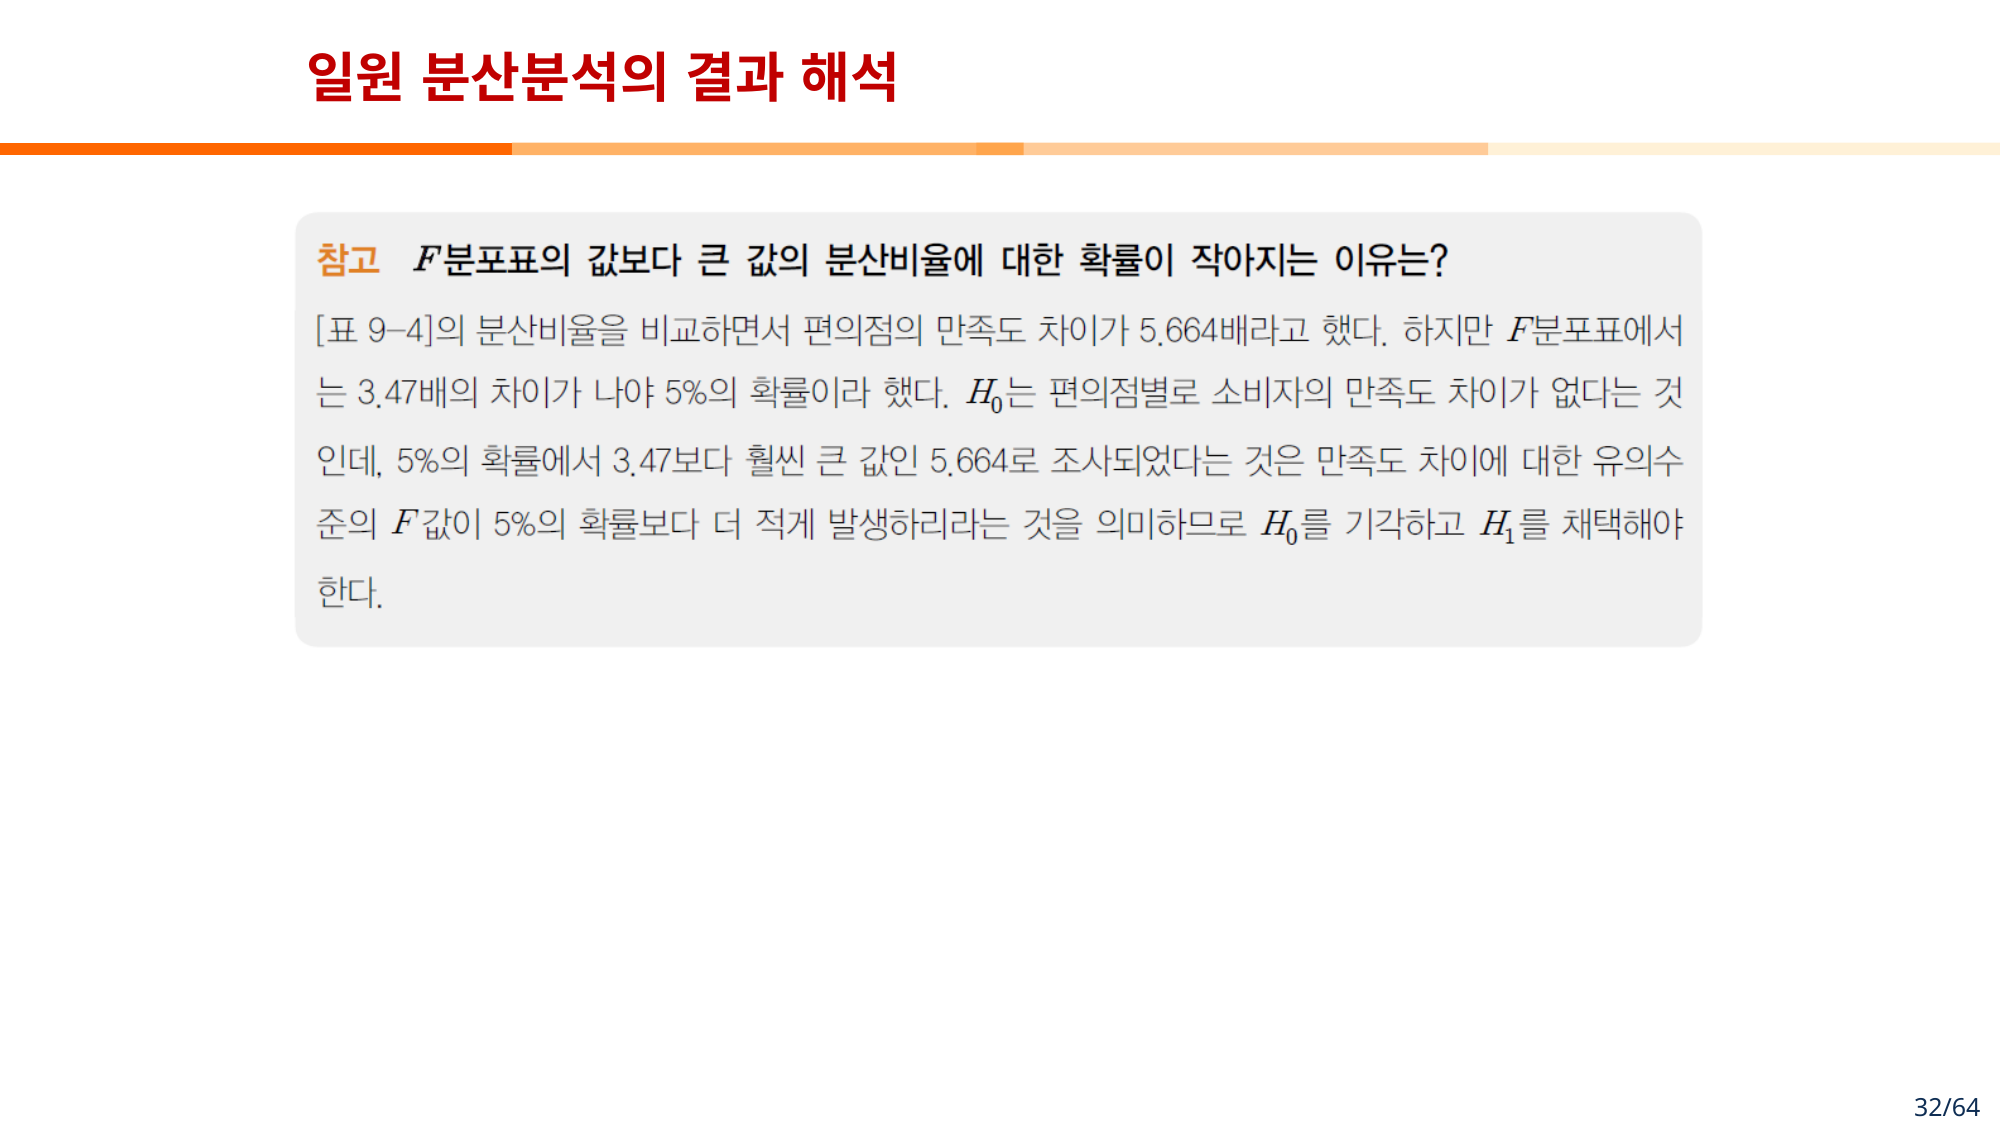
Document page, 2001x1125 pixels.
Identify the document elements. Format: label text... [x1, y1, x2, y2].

title 일원 분산분석의 결과 해석 [291, 31, 1532, 122]
picture [290, 207, 1710, 651]
